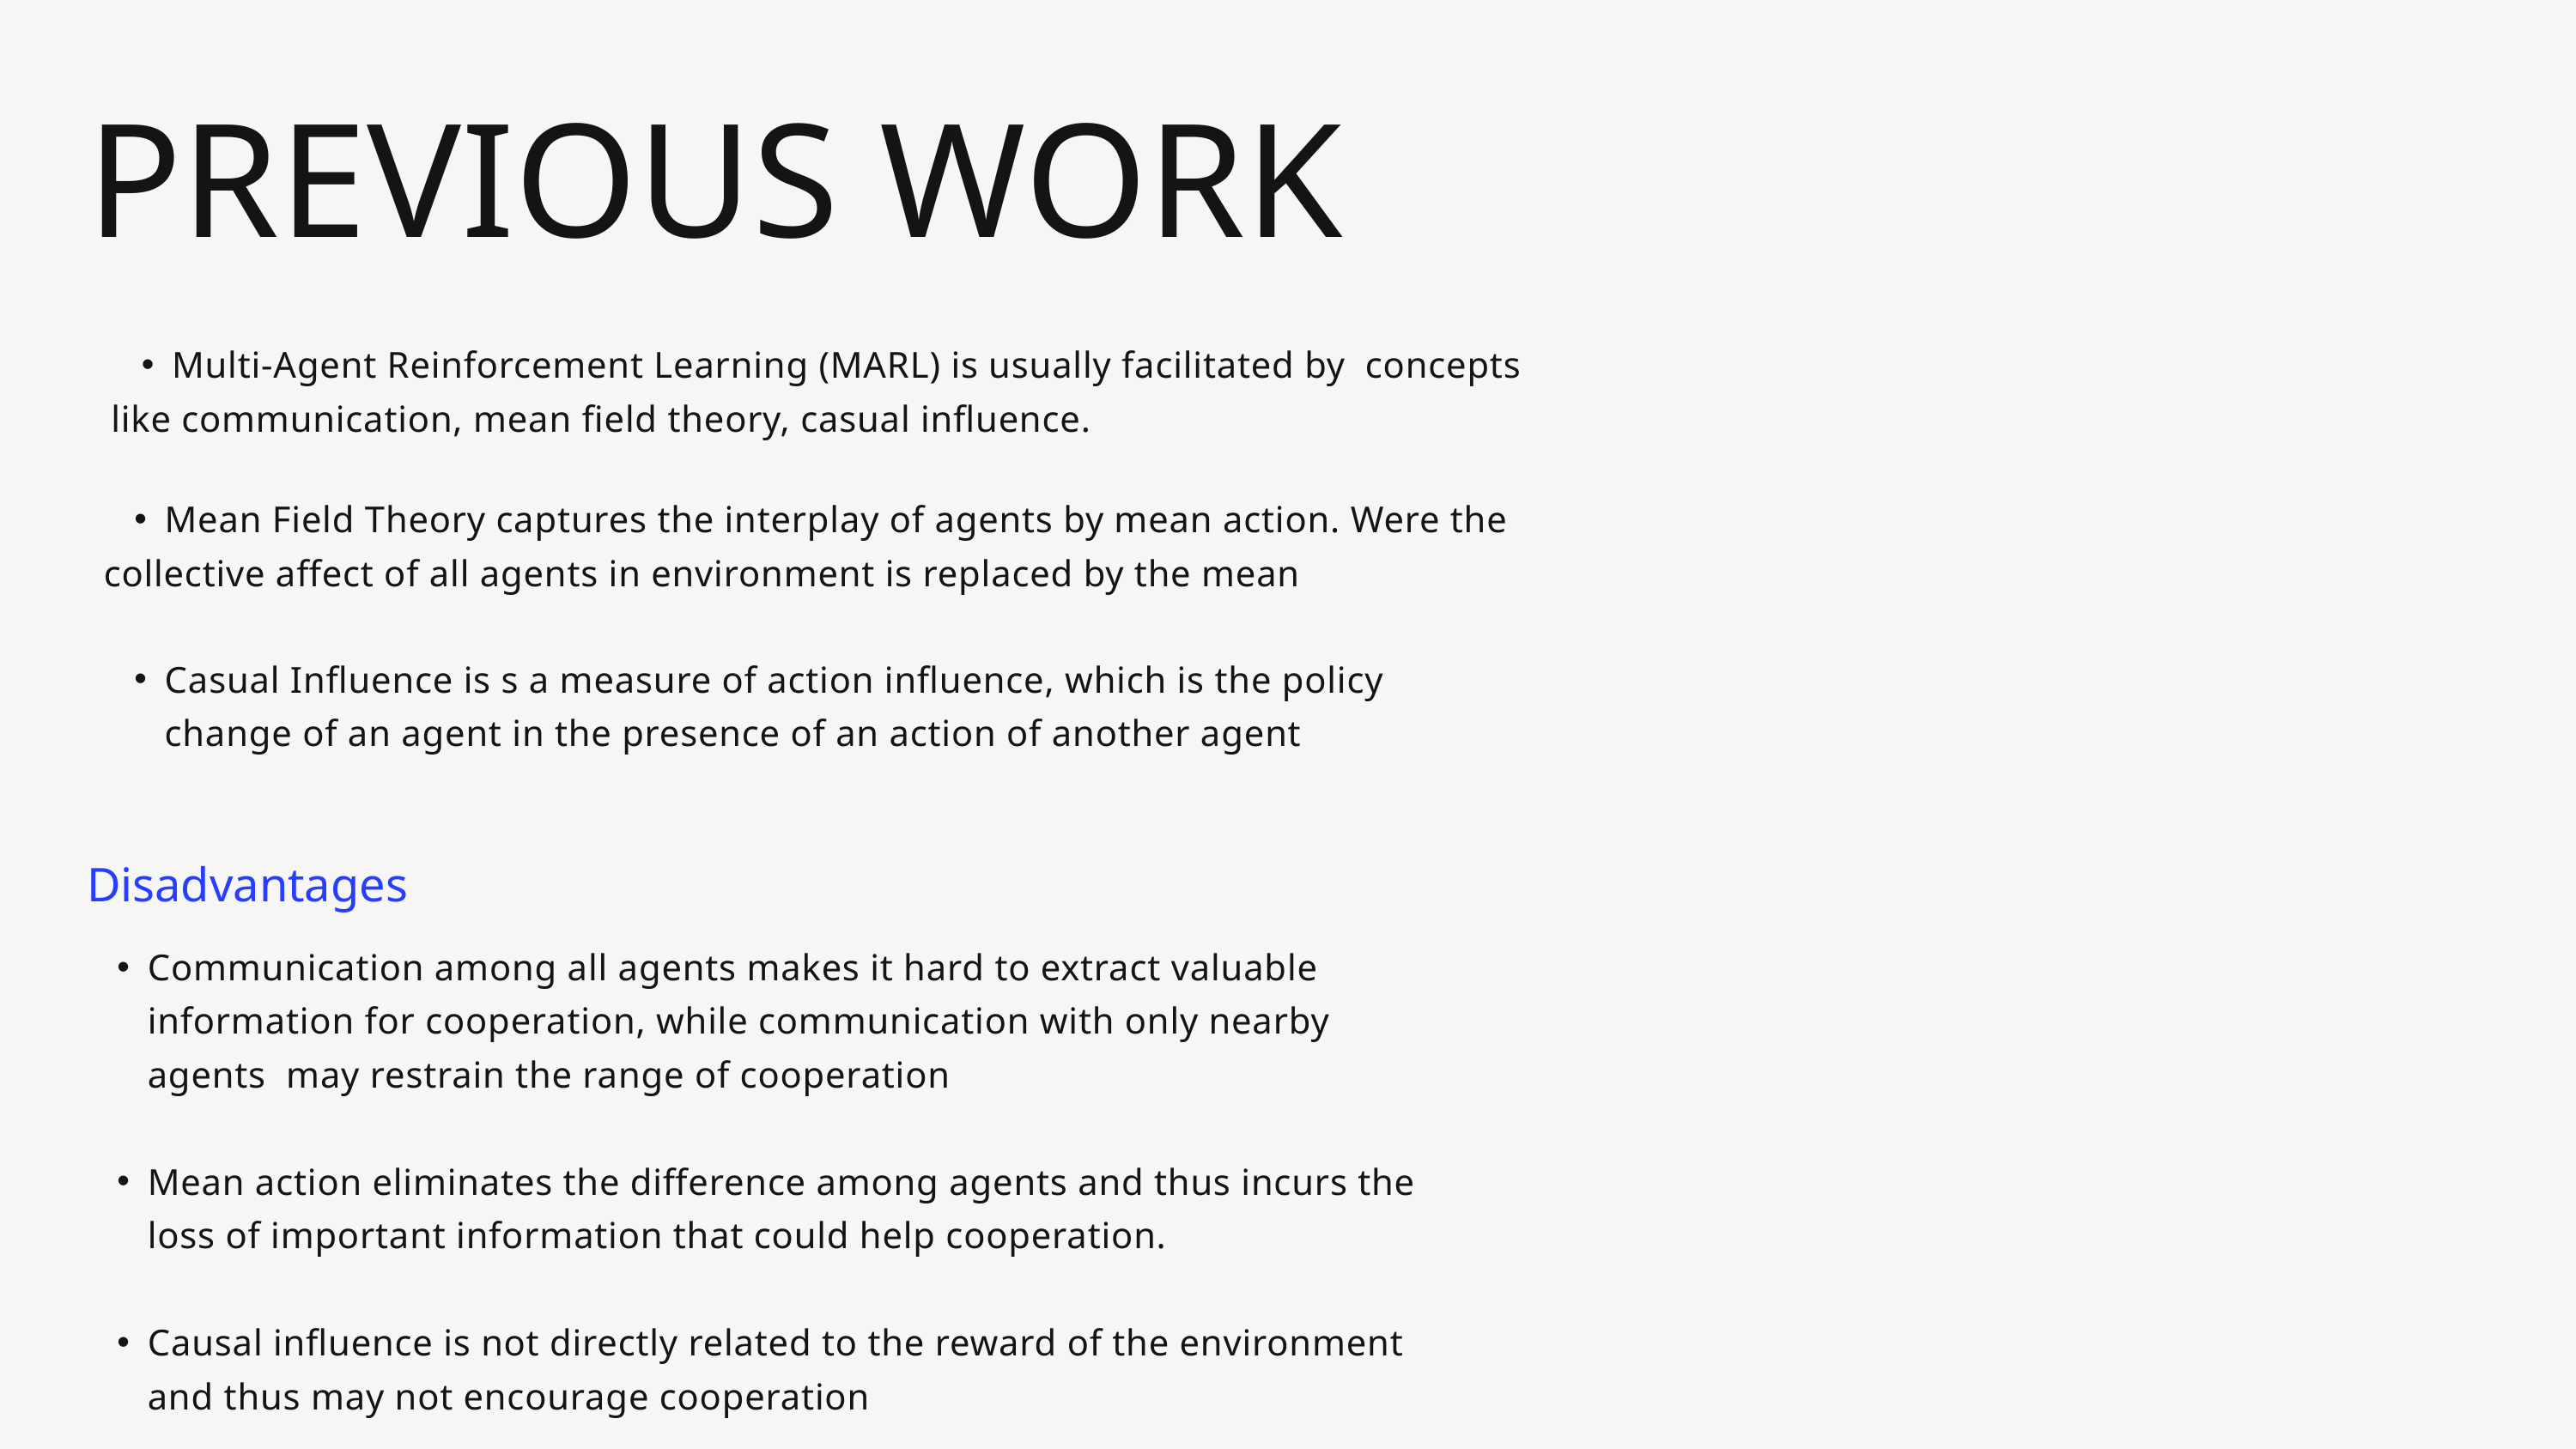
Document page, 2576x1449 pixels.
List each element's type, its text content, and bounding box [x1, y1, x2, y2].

text_box Multi-Agent Reinforcement Learning (MARL) is usually facilitated by concepts like communication, mean field theory, casual influence. [111, 331, 1793, 440]
text_box Mean Field Theory captures the interplay of agents by mean action. Were the collective affect of all agents in environment is replaced by the mean [103, 486, 2472, 594]
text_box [86, 850, 1429, 1414]
text_box Casual Influence is s a measure of action influence, which is the policy change of an agent in the presence of an action of another agent [103, 646, 1446, 754]
text_box PREVIOUS WORK [87, 112, 2198, 270]
